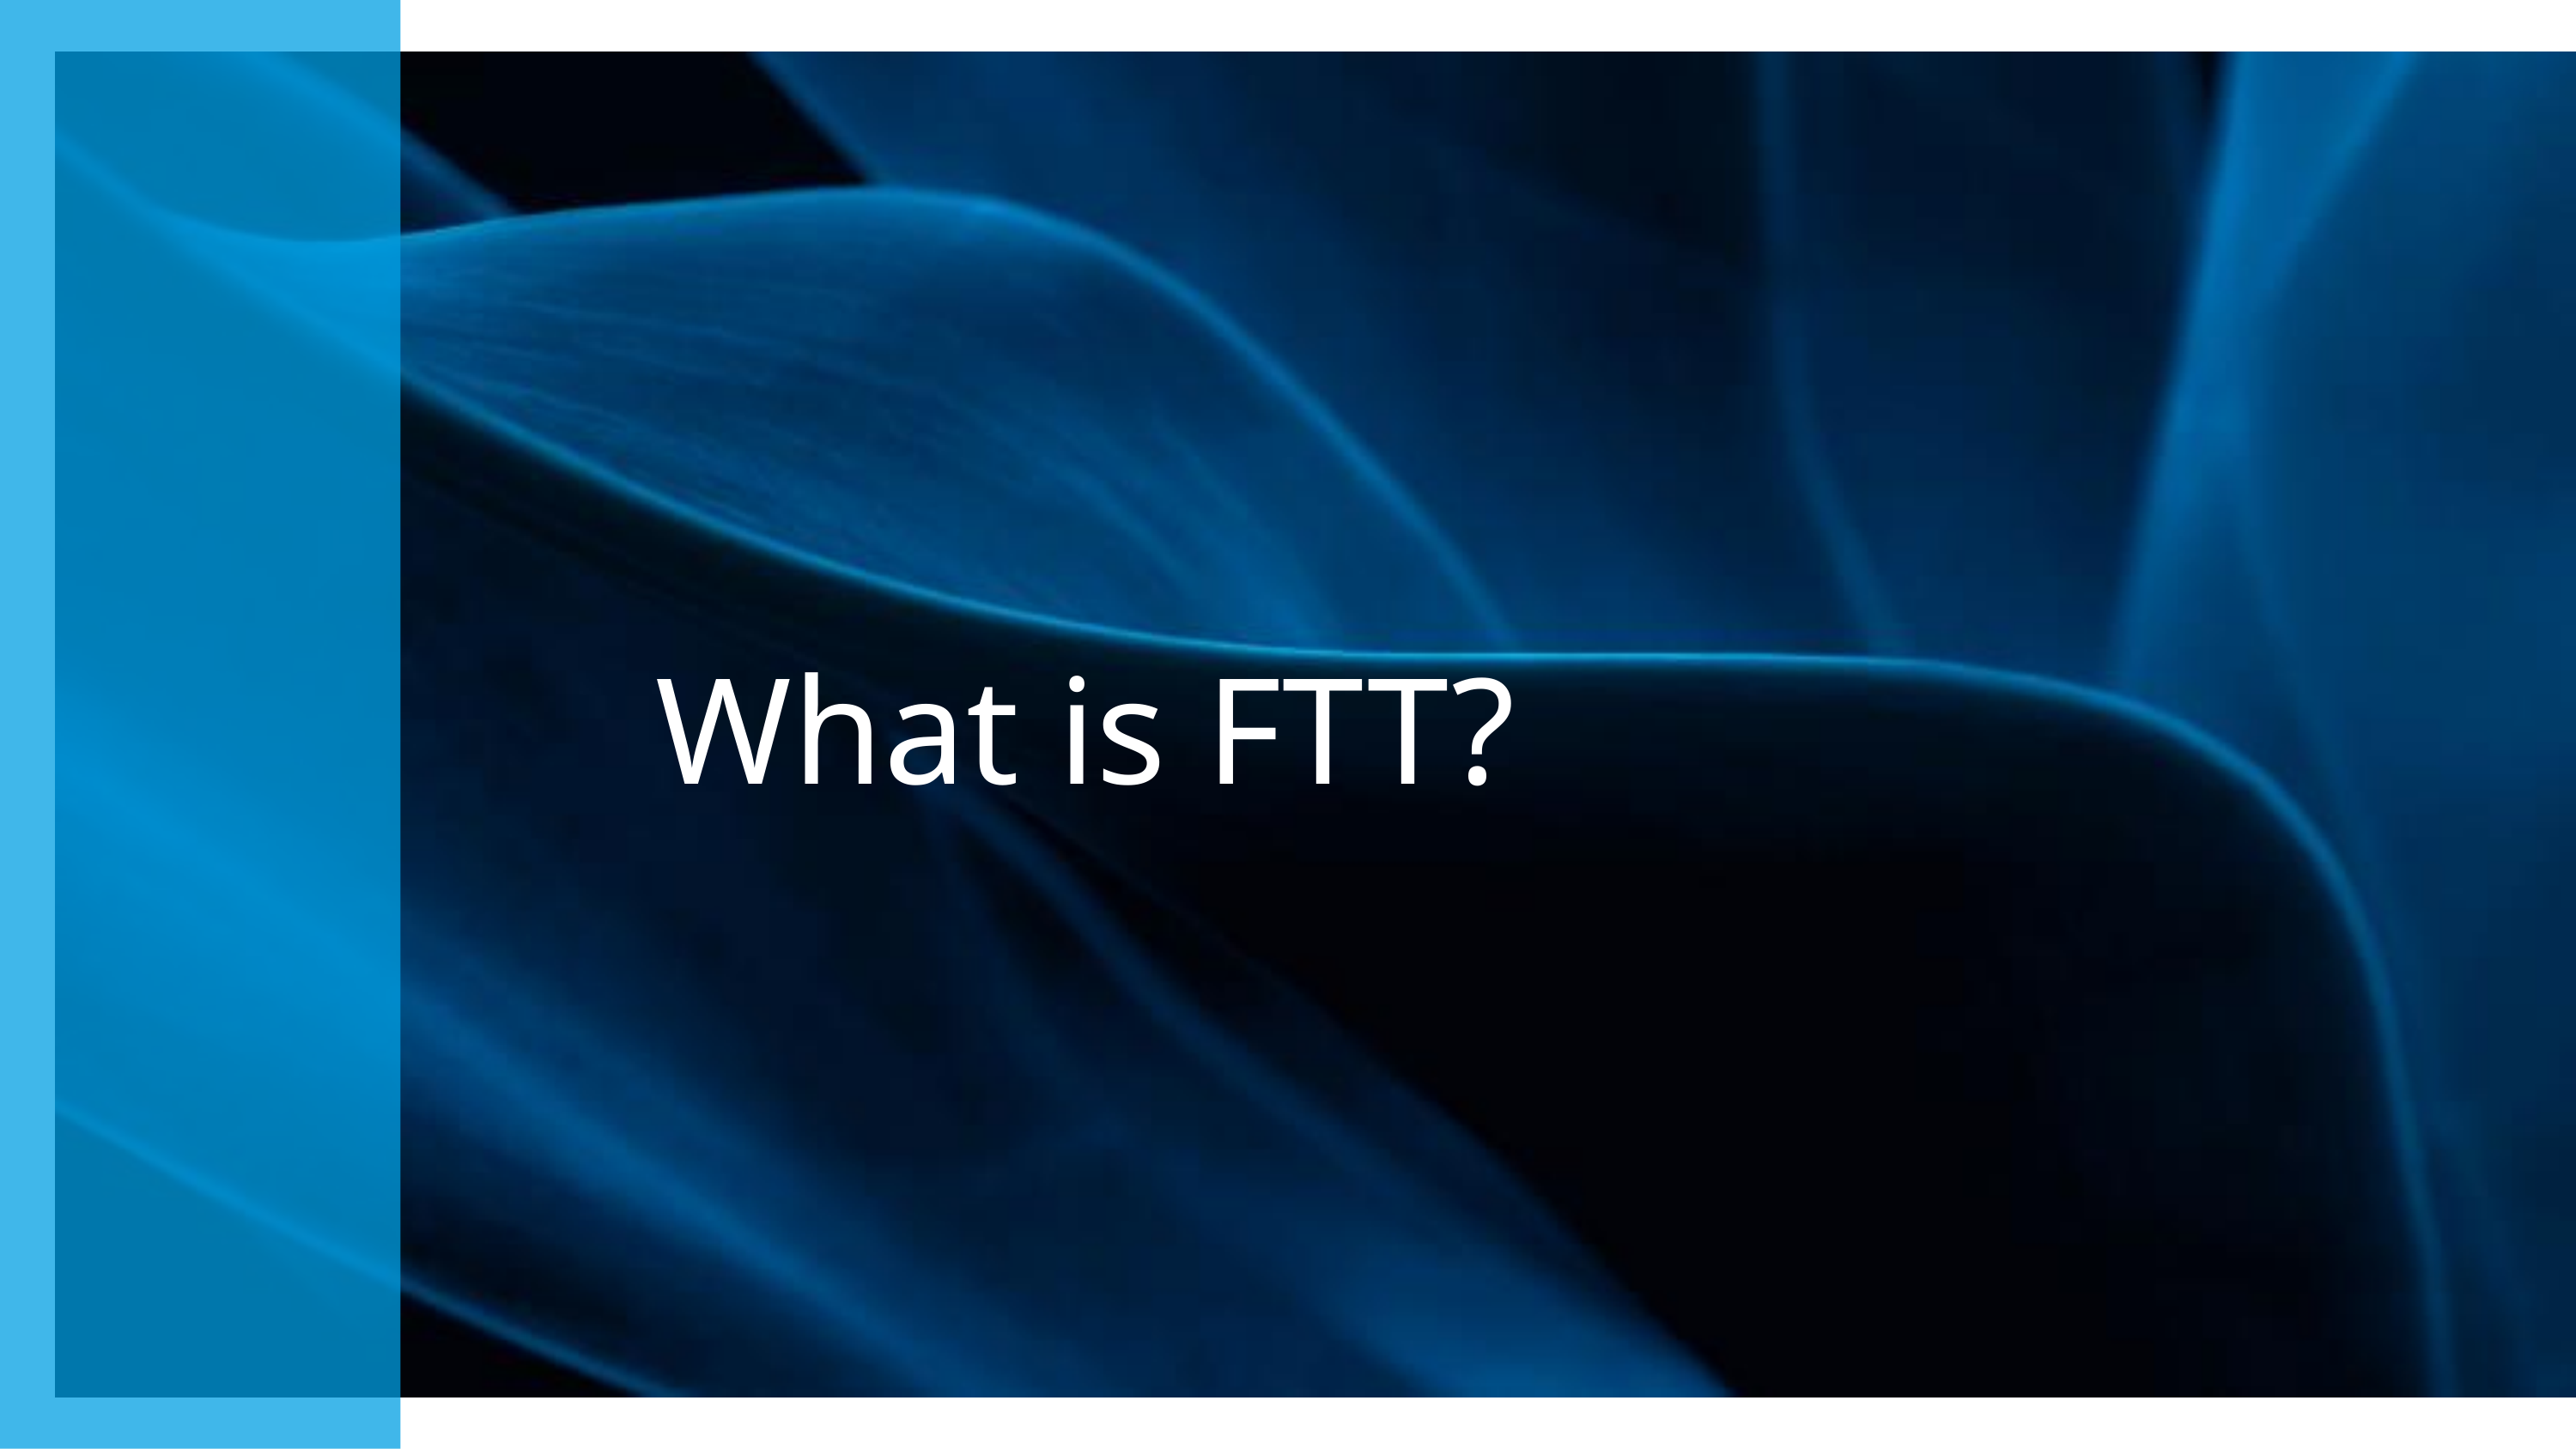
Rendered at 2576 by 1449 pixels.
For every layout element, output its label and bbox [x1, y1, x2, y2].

text_box [0, 0, 401, 1449]
picture [401, 52, 2576, 1397]
